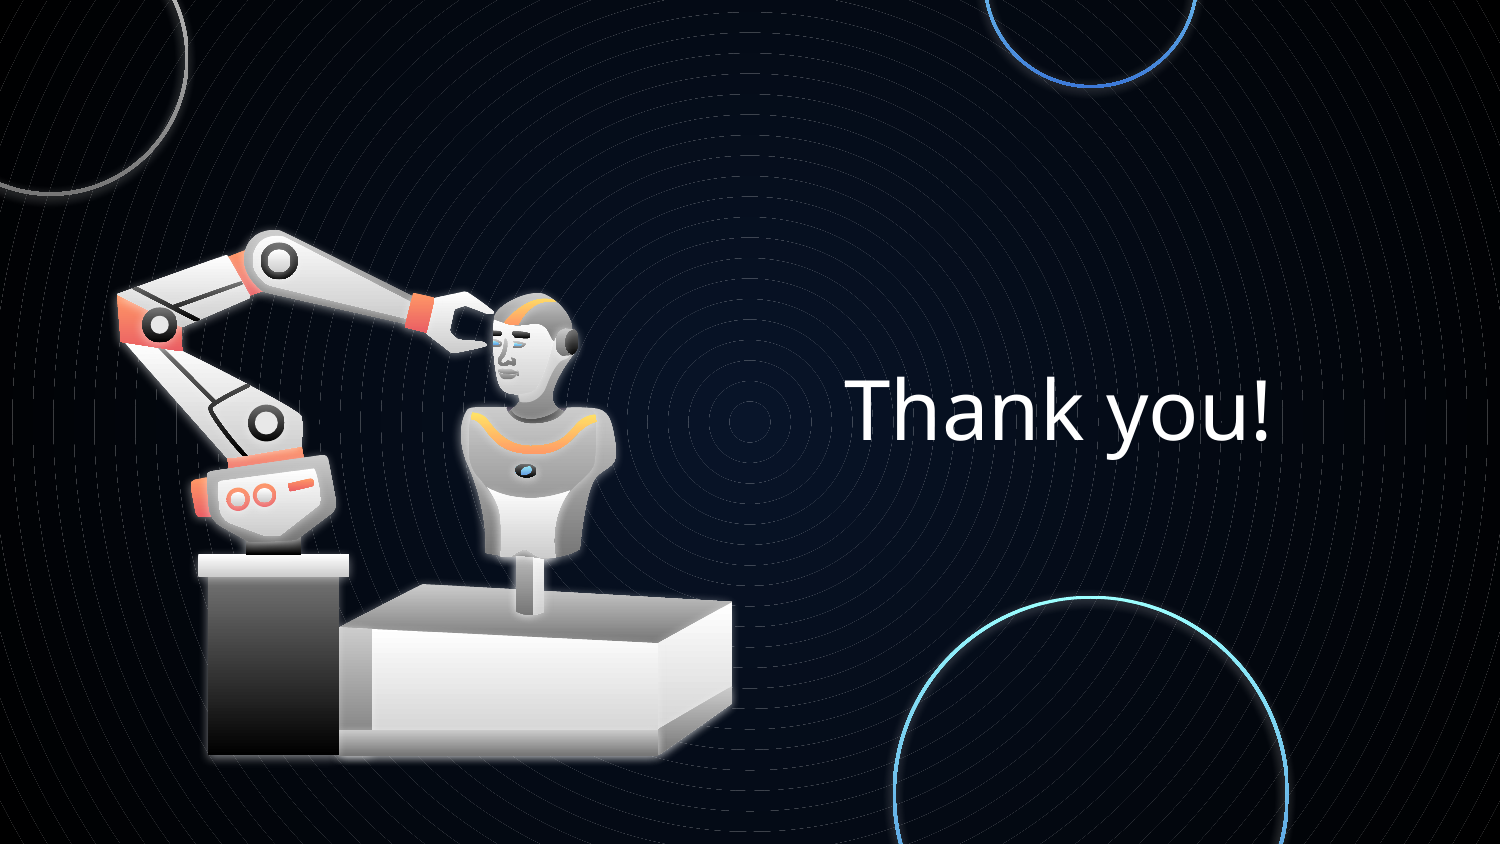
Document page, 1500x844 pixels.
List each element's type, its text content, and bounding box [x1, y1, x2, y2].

text_box [892, 595, 1289, 844]
text_box [0, 0, 189, 196]
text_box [116, 229, 733, 756]
subtitle Thank you! [732, 195, 1386, 472]
text_box [985, 0, 1197, 88]
